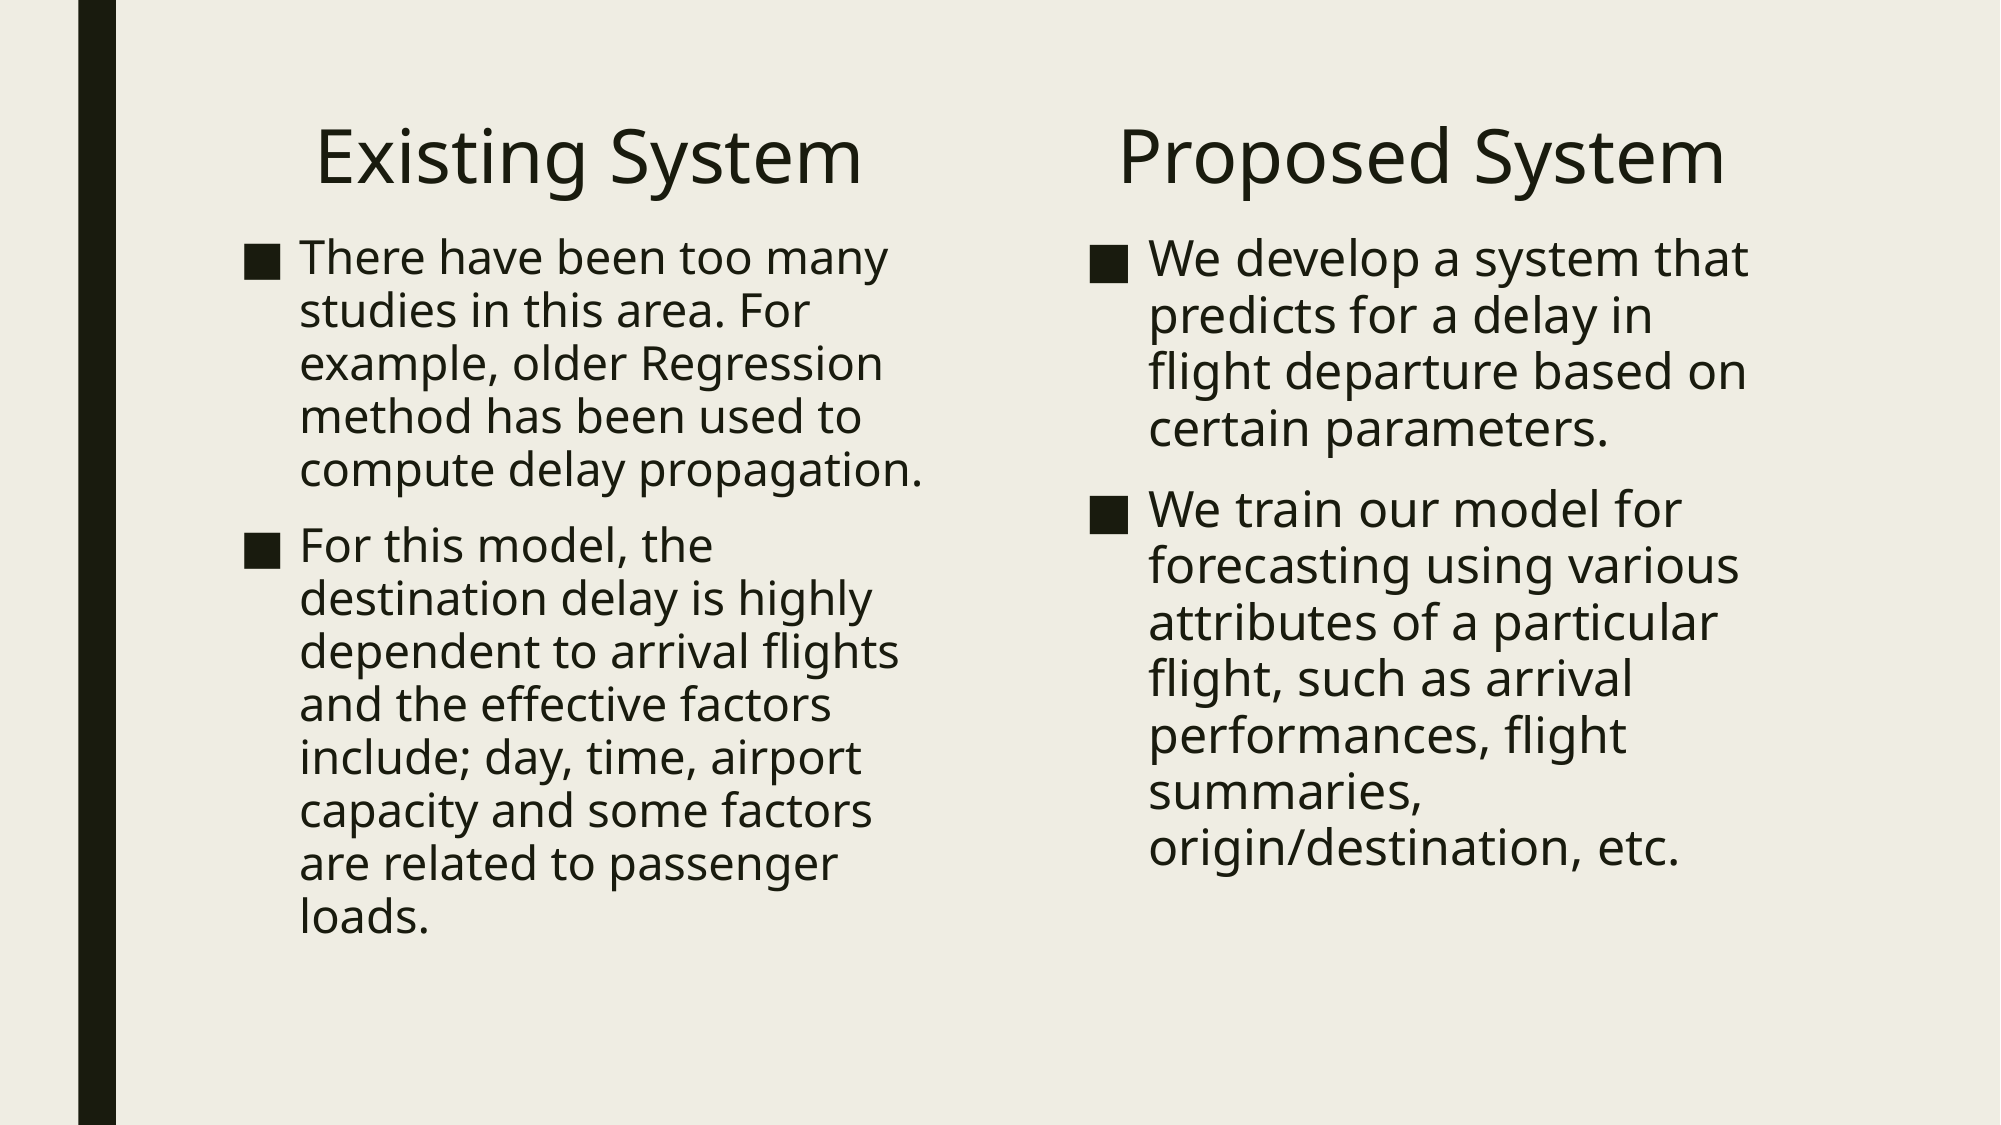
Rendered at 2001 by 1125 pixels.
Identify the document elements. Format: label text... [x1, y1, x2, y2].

text_box Proposed System [1030, 112, 1816, 225]
list We develop a system that predicts for a delay in flight departure based on certain parameters. We train our model for forecasting using various attributes of a particular flight, such as arrival performances, flight summaries, origin/destination, etc. [1070, 225, 1801, 963]
list There have been too many studies in this area. For example, older Regression method has been used to compute delay propagation. For this model, the destination delay is highly dependent to arrival flights and the effective factors include; day, time, airport capacity and some factors are related to passenger loads. [225, 224, 955, 963]
title Existing System [225, 112, 955, 224]
